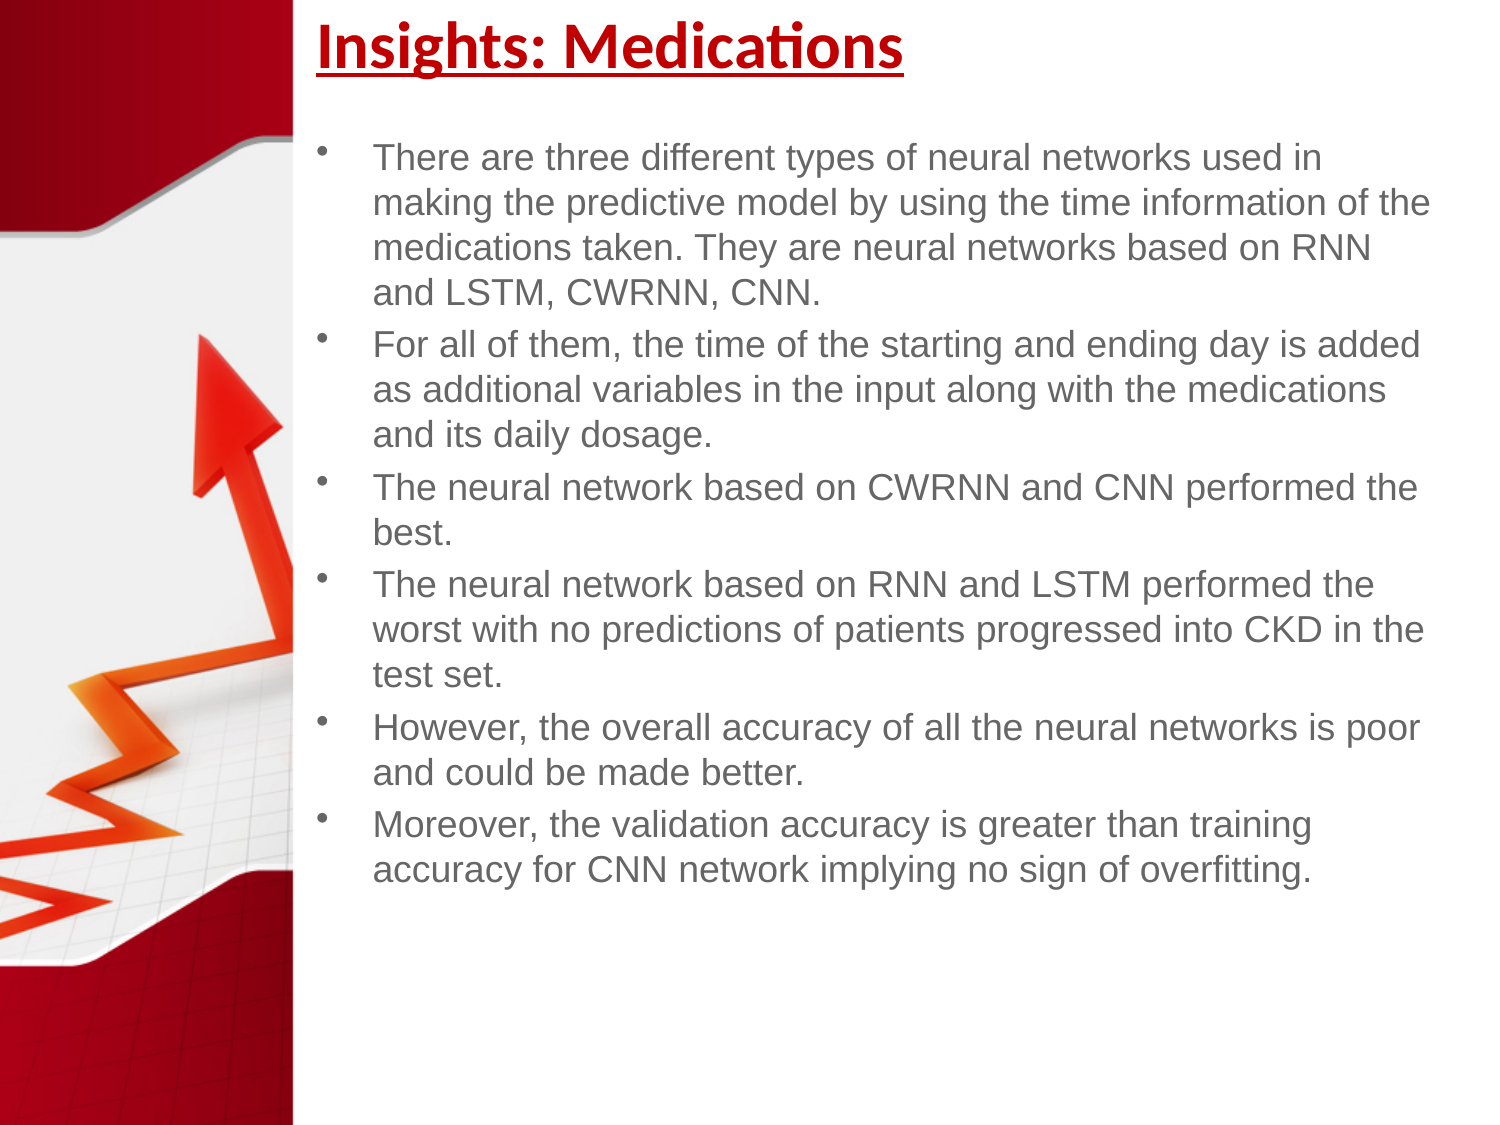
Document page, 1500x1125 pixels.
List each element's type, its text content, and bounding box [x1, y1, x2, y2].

title Insights: Medications [301, 19, 1412, 65]
list There are three different types of neural networks used in making the predictive model by using the time information of the medications taken. They are neural networks based on RNN and LSTM, CWRNN, CNN. For all of them, the time of the starting and ending day is added as additional variables in the input along with the medications and its daily dosage. The neural network based on CWRNN and CNN performed the best. The neural network based on RNN and LSTM performed the worst with no predictions of patients progressed into CKD in the test set. However, the overall accuracy of all the neural networks is poor and could be made better. Moreover, the validation accuracy is greater than training accuracy for CNN network implying no sign of overfitting. [301, 125, 1447, 868]
picture [0, 0, 1500, 1125]
